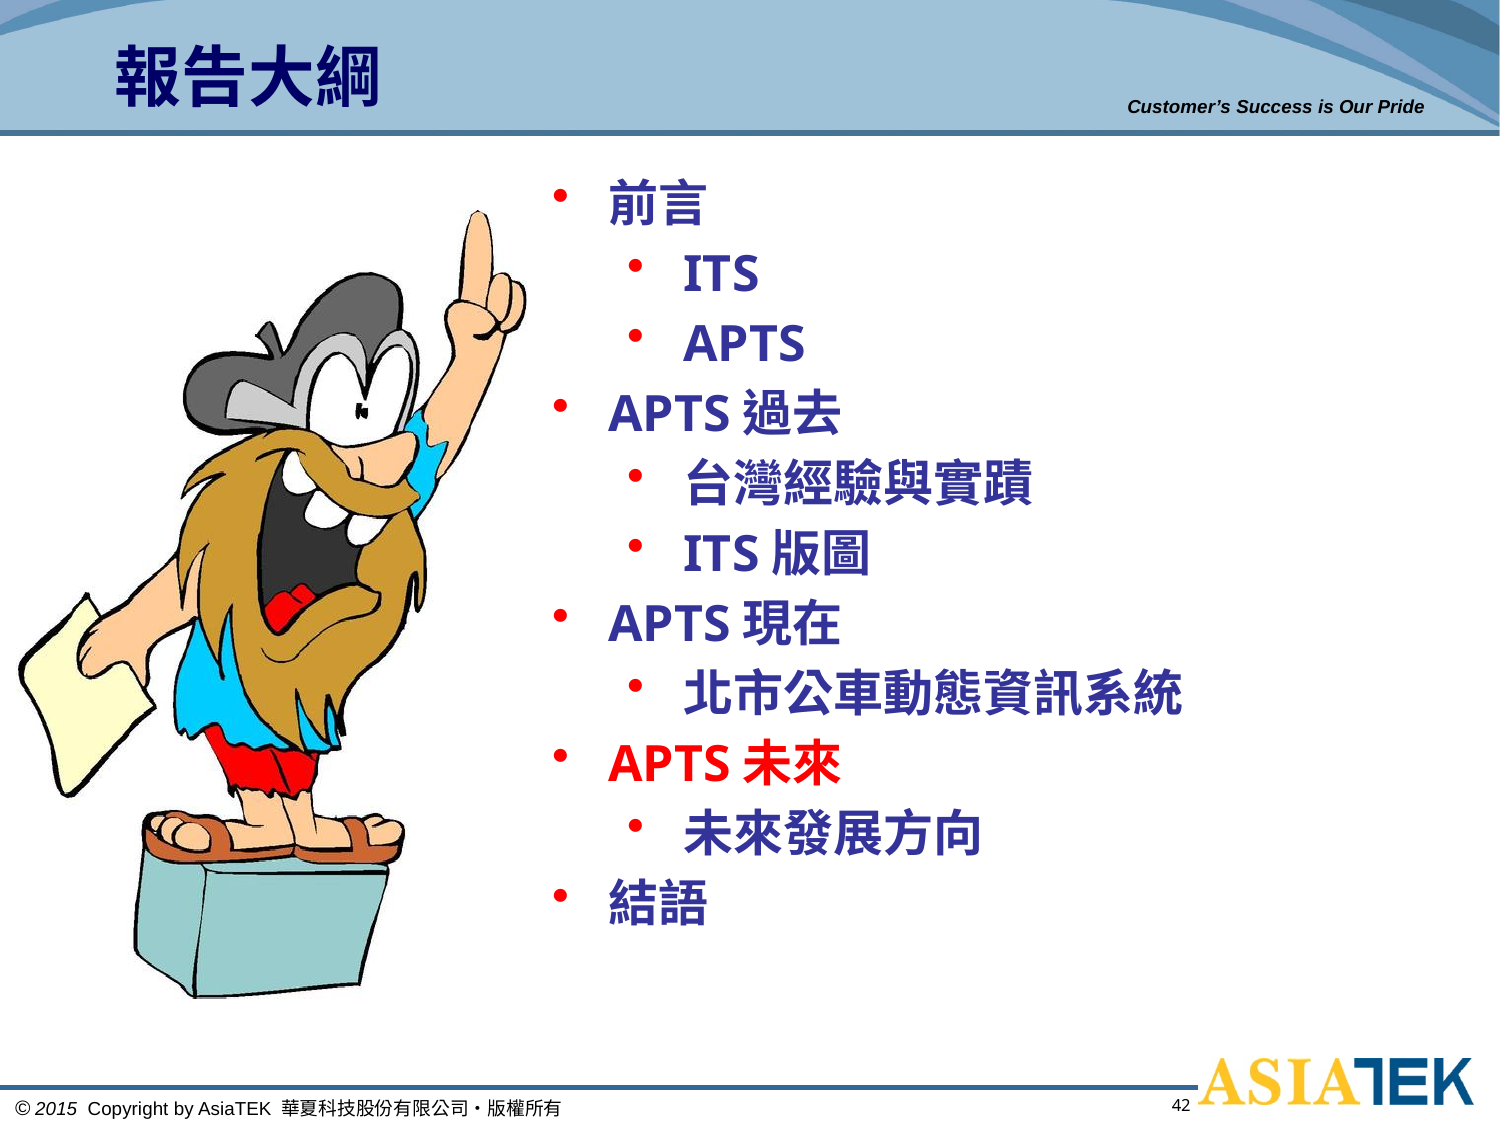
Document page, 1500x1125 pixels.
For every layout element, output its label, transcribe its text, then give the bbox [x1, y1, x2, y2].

picture [0, 0, 1500, 136]
text_box 前言 ITS APTS APTS過去 台灣經驗與實蹟 ITS版圖 APTS現在 北市公車動態資訊系統 APTS未來 未來發展方向 結語 [537, 163, 1454, 1020]
title 報告大綱 [99, 37, 1013, 113]
picture [15, 210, 527, 999]
picture [1198, 1058, 1474, 1105]
slide_number 42 [1024, 1087, 1338, 1113]
